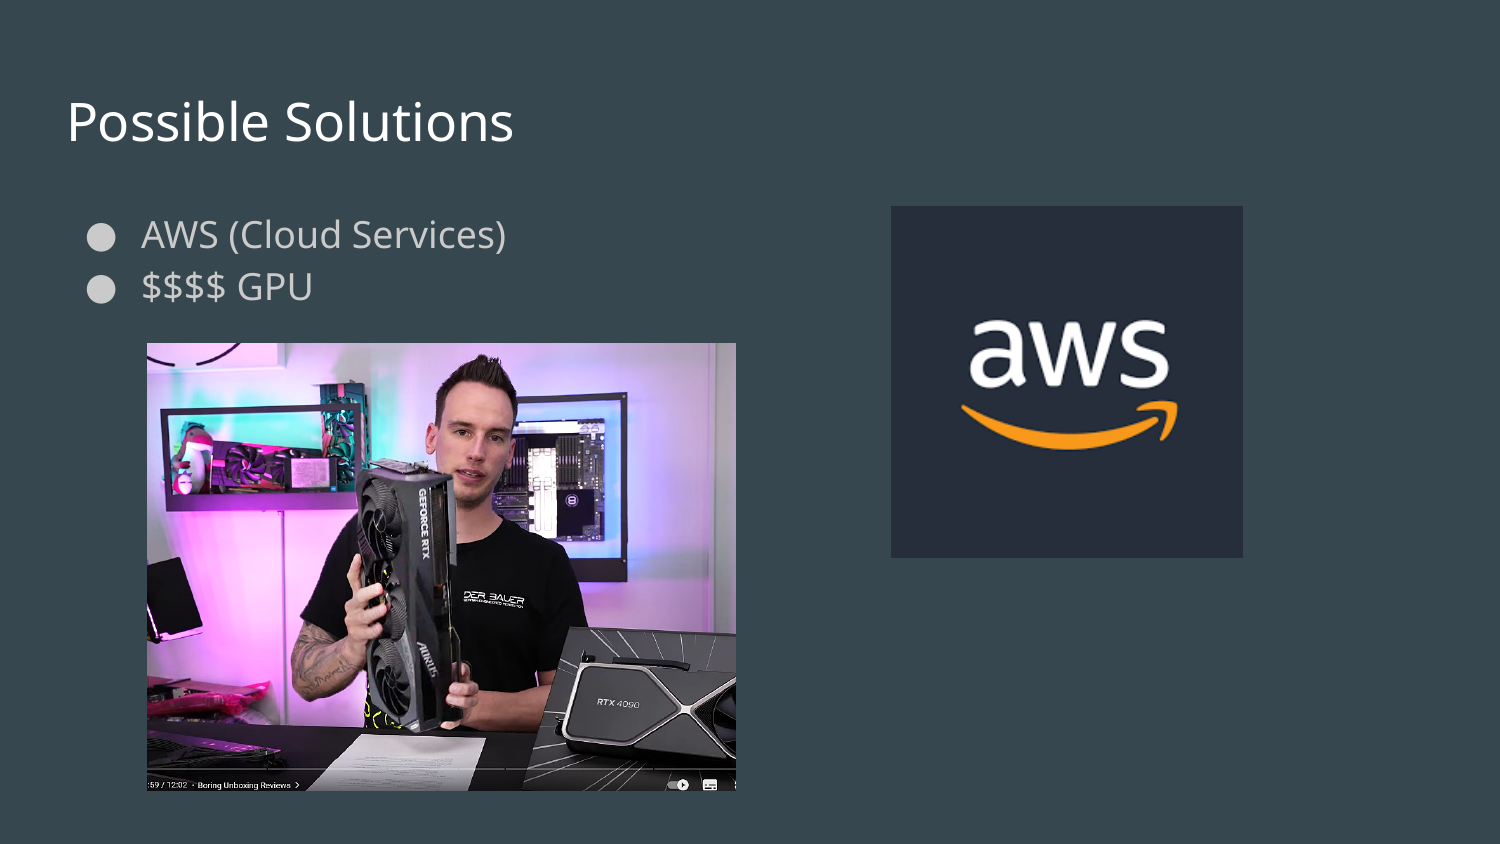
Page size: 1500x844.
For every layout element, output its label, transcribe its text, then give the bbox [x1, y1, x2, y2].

list AWS (Cloud Services) $$$$ GPU [51, 189, 1449, 750]
picture [147, 343, 736, 792]
title Possible Solutions [51, 72, 1449, 167]
picture [890, 205, 1244, 558]
